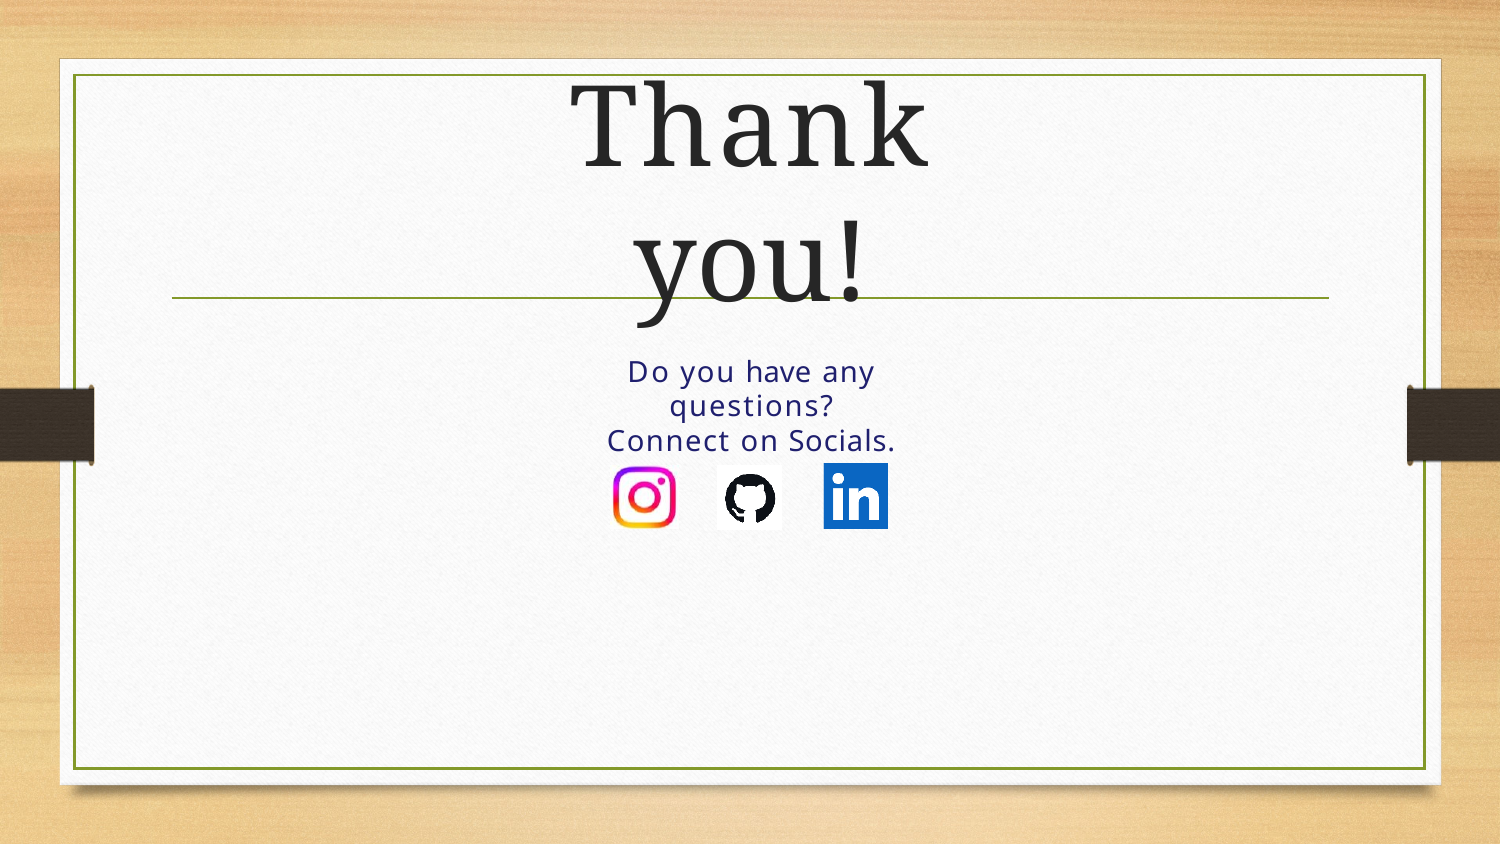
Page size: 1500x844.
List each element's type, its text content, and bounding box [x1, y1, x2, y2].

picture [0, 0, 1500, 844]
title Thank you! [441, 51, 1061, 324]
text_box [610, 463, 888, 530]
text_box Do you have any questions? Connect on Socials. [548, 350, 955, 458]
